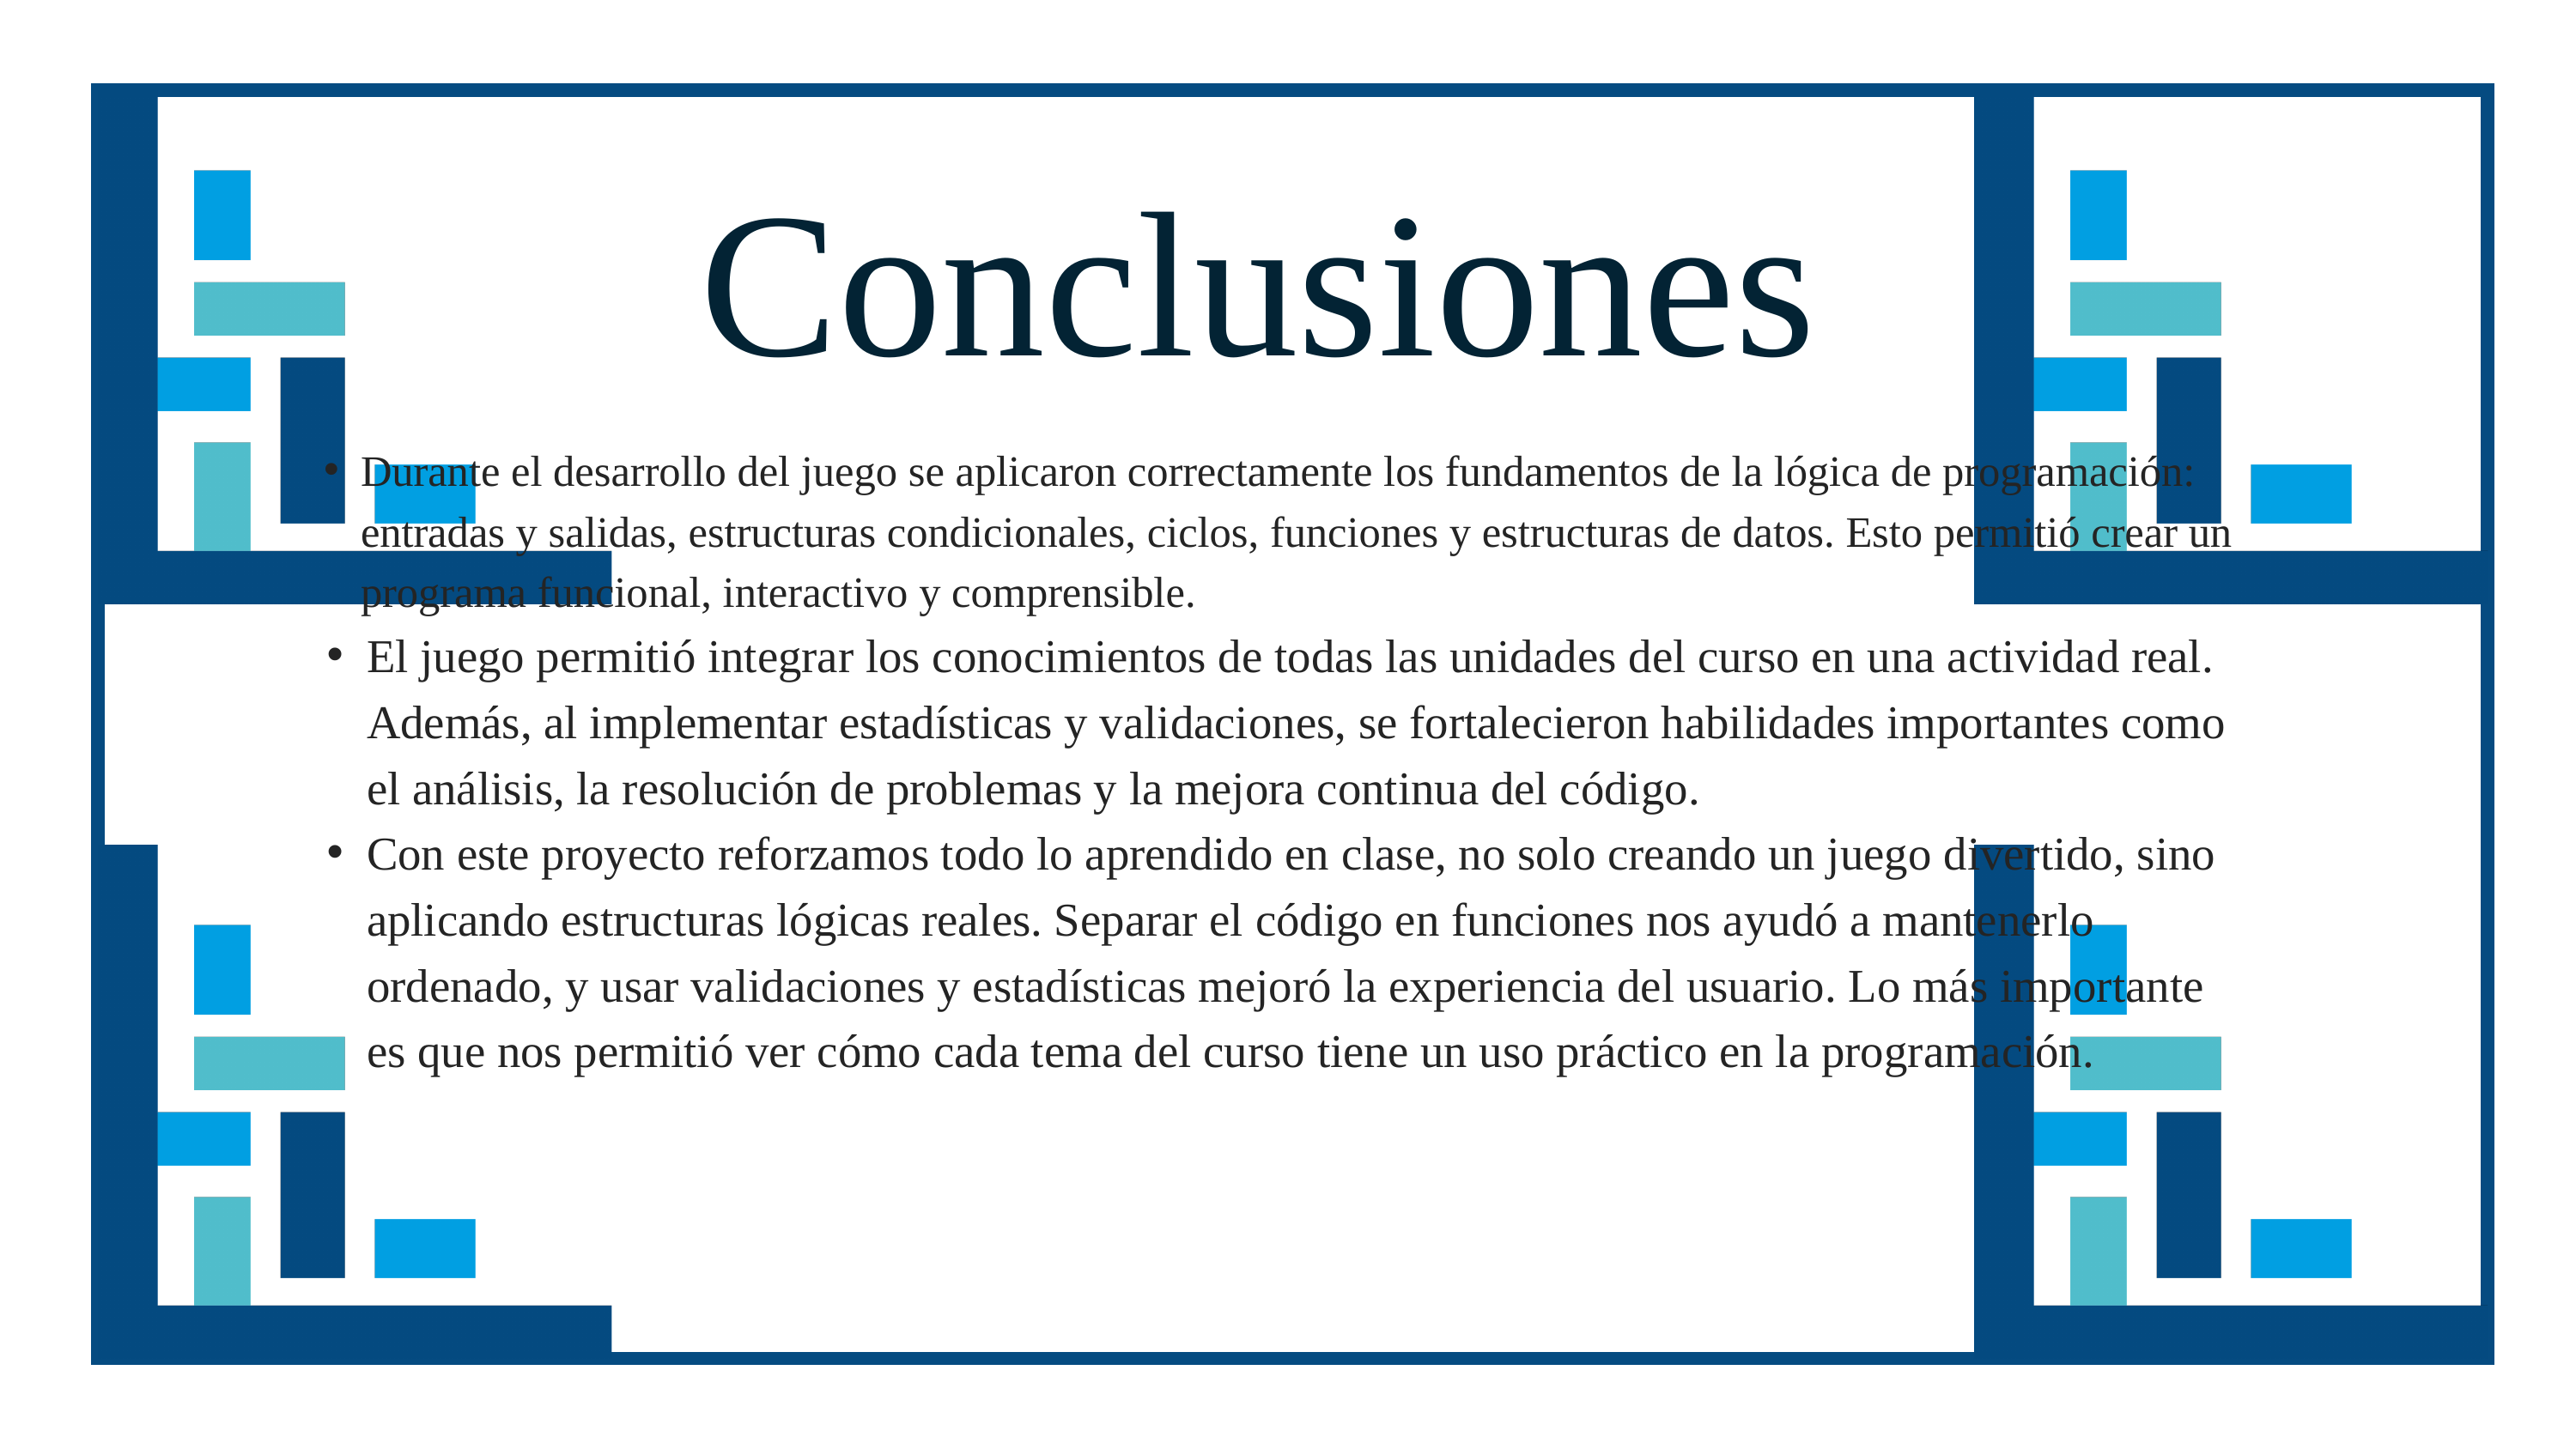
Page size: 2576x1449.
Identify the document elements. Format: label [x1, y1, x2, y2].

text_box [97, 89, 2488, 1359]
